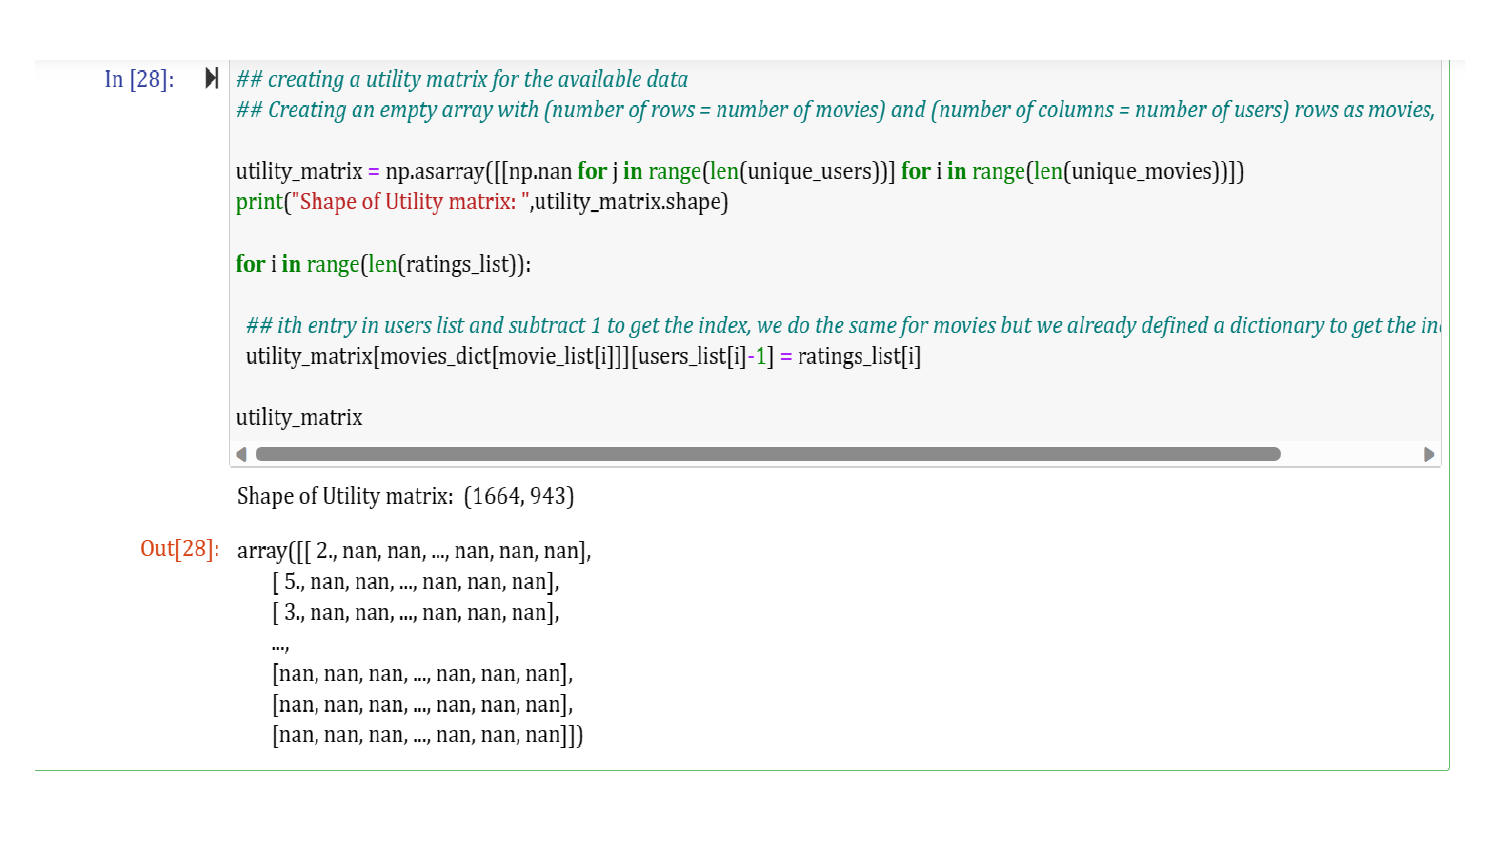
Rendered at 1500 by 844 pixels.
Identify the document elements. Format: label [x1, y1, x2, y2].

picture [35, 59, 1465, 781]
